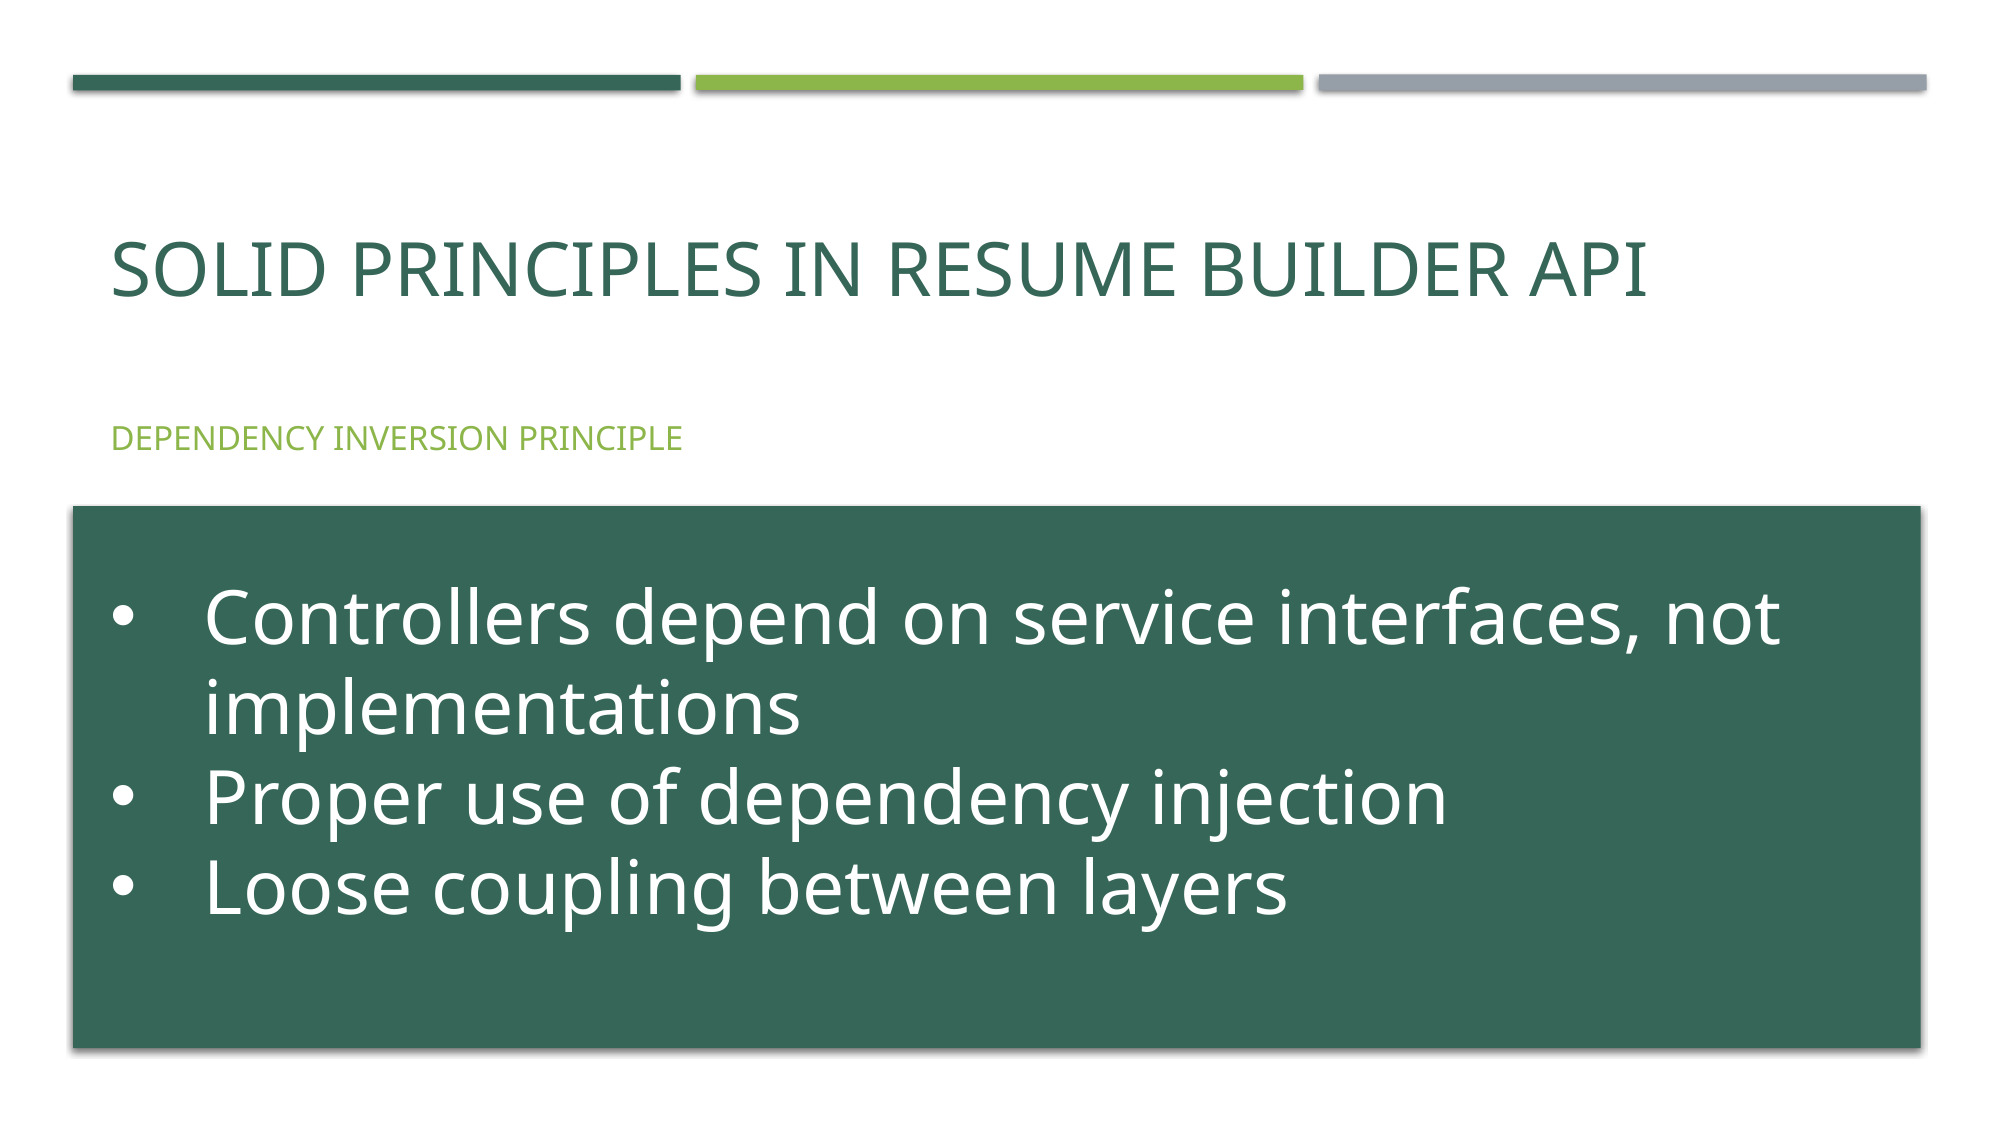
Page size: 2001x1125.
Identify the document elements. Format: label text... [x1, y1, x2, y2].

subtitle Dependency Inversion Principle [95, 409, 1899, 507]
text_box Controllers depend on service interfaces, not implementations Proper use of dependency injection Loose coupling between layers [95, 562, 1837, 1063]
title SOLID Principles in Resume Builder API [95, 167, 1899, 409]
